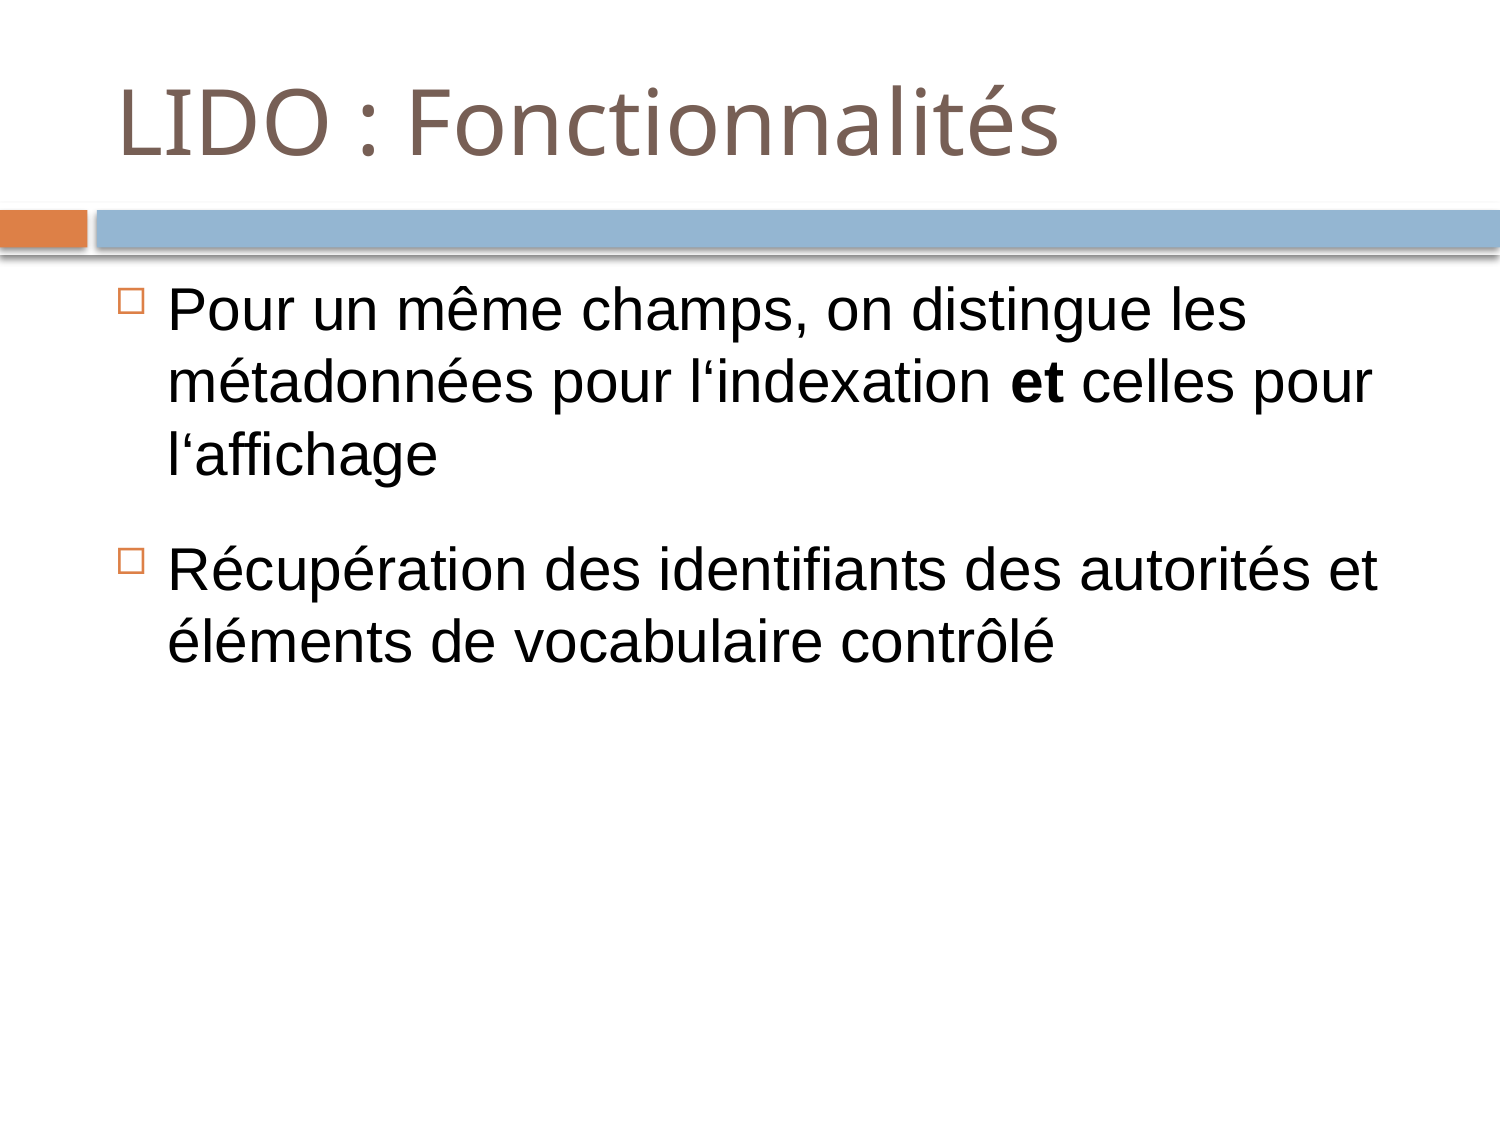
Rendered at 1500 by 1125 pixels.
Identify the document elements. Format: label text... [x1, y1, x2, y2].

title LIDO : Fonctionnalités [100, 37, 1438, 200]
list Pour un même champs, on distingue les métadonnées pour l‘indexation et celles pour l‘affichage Récupération des identifiants des autorités et éléments de vocabulaire contrôlé [100, 262, 1438, 1000]
